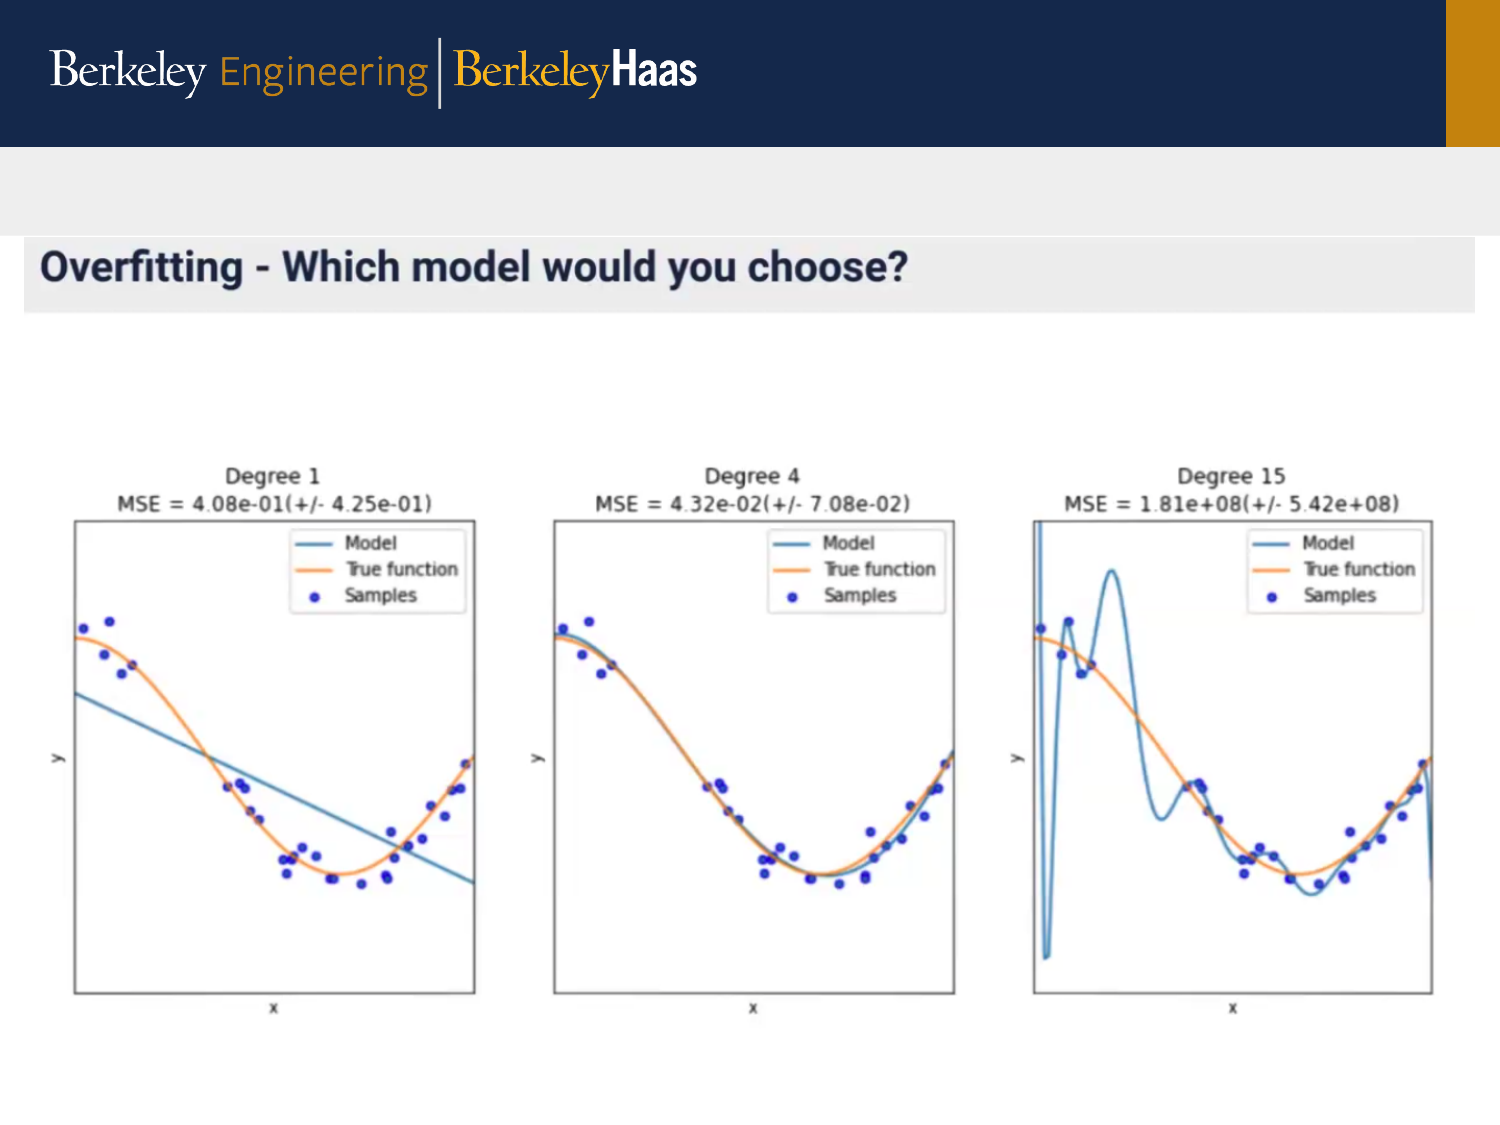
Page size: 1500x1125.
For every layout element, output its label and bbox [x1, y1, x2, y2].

picture [38, 22, 726, 117]
picture [24, 237, 1476, 1047]
